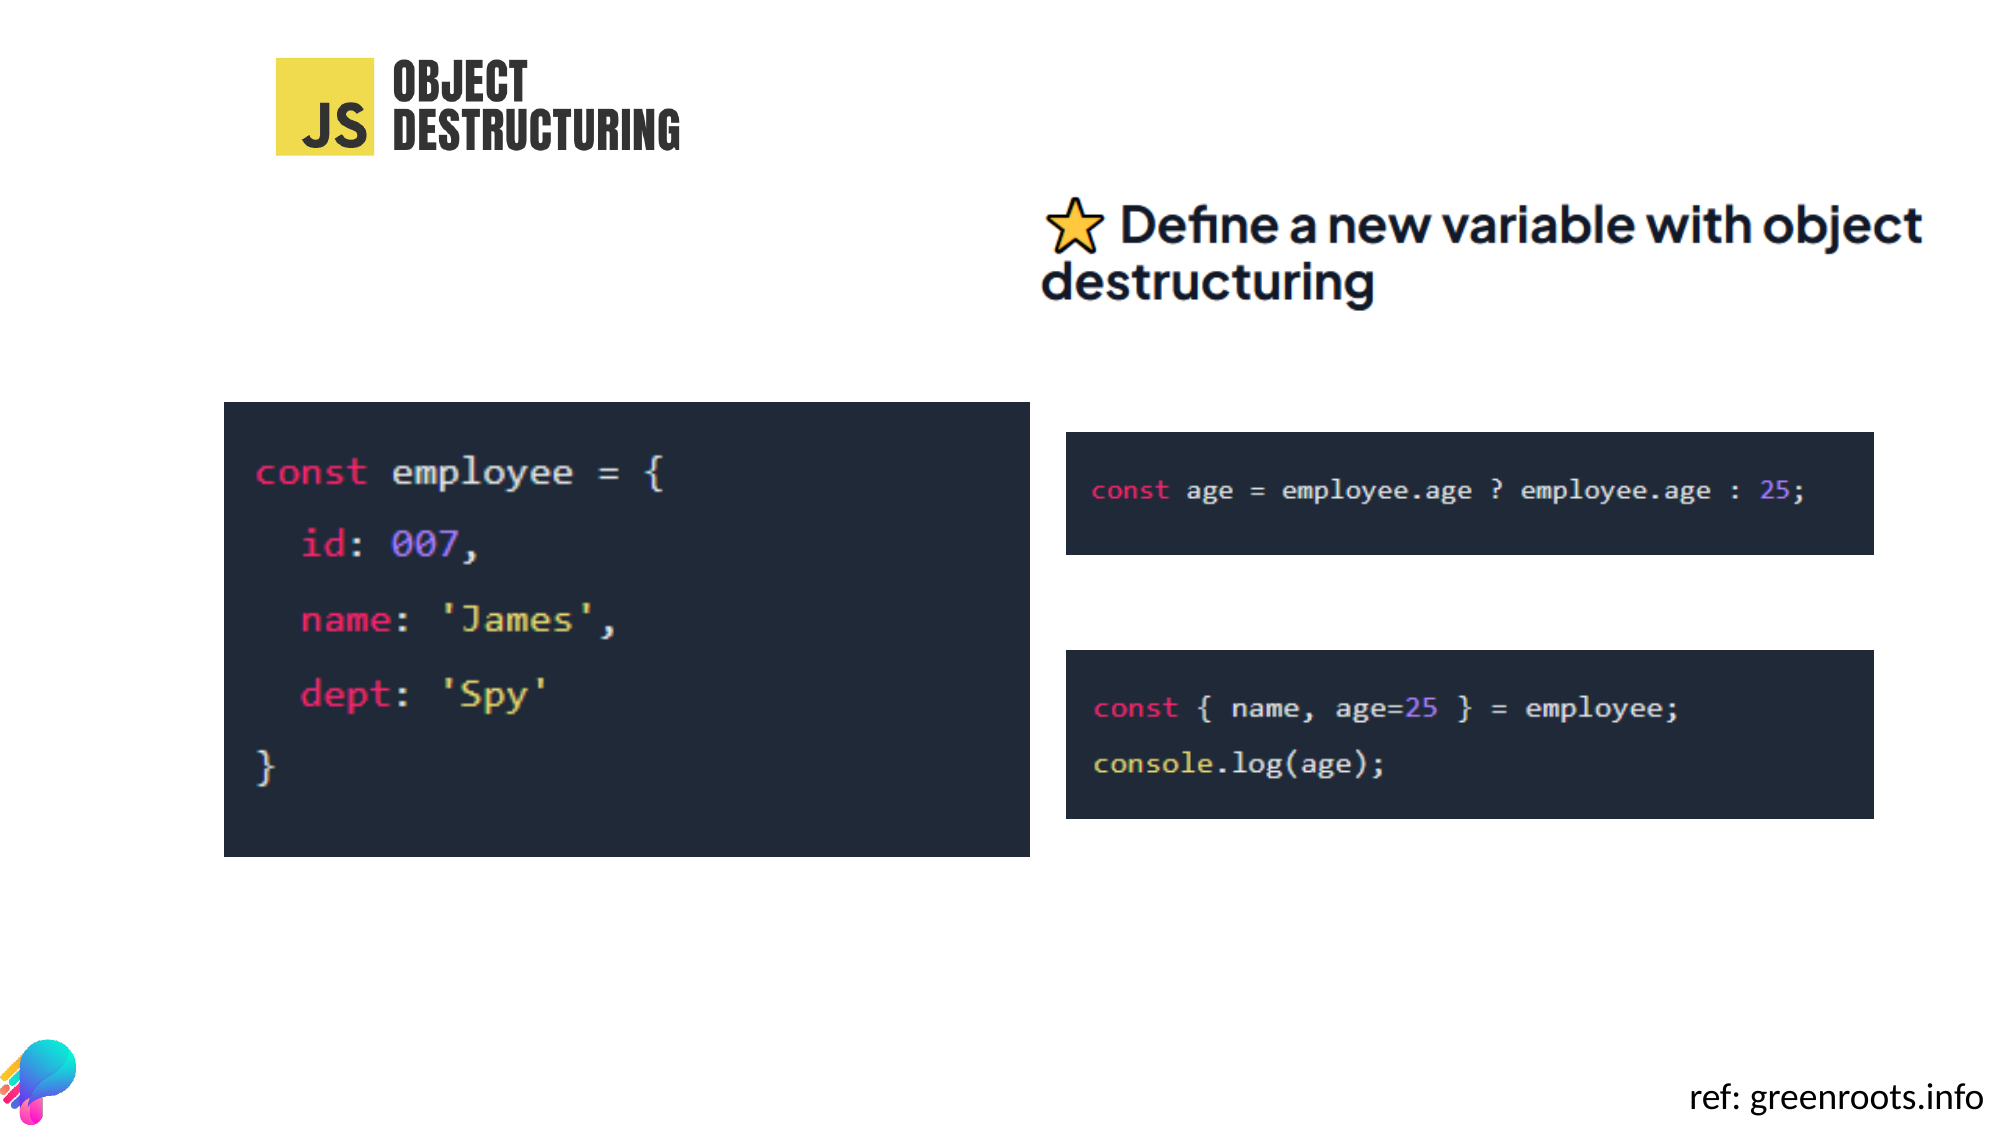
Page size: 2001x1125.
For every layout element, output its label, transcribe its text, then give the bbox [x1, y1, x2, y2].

picture [0, 1038, 77, 1125]
picture [1029, 174, 2000, 337]
picture [254, 24, 705, 176]
picture [224, 401, 1030, 857]
picture [1066, 432, 1874, 555]
picture [1066, 650, 1874, 820]
text_box ref: greenroots.info [1539, 1064, 2000, 1125]
